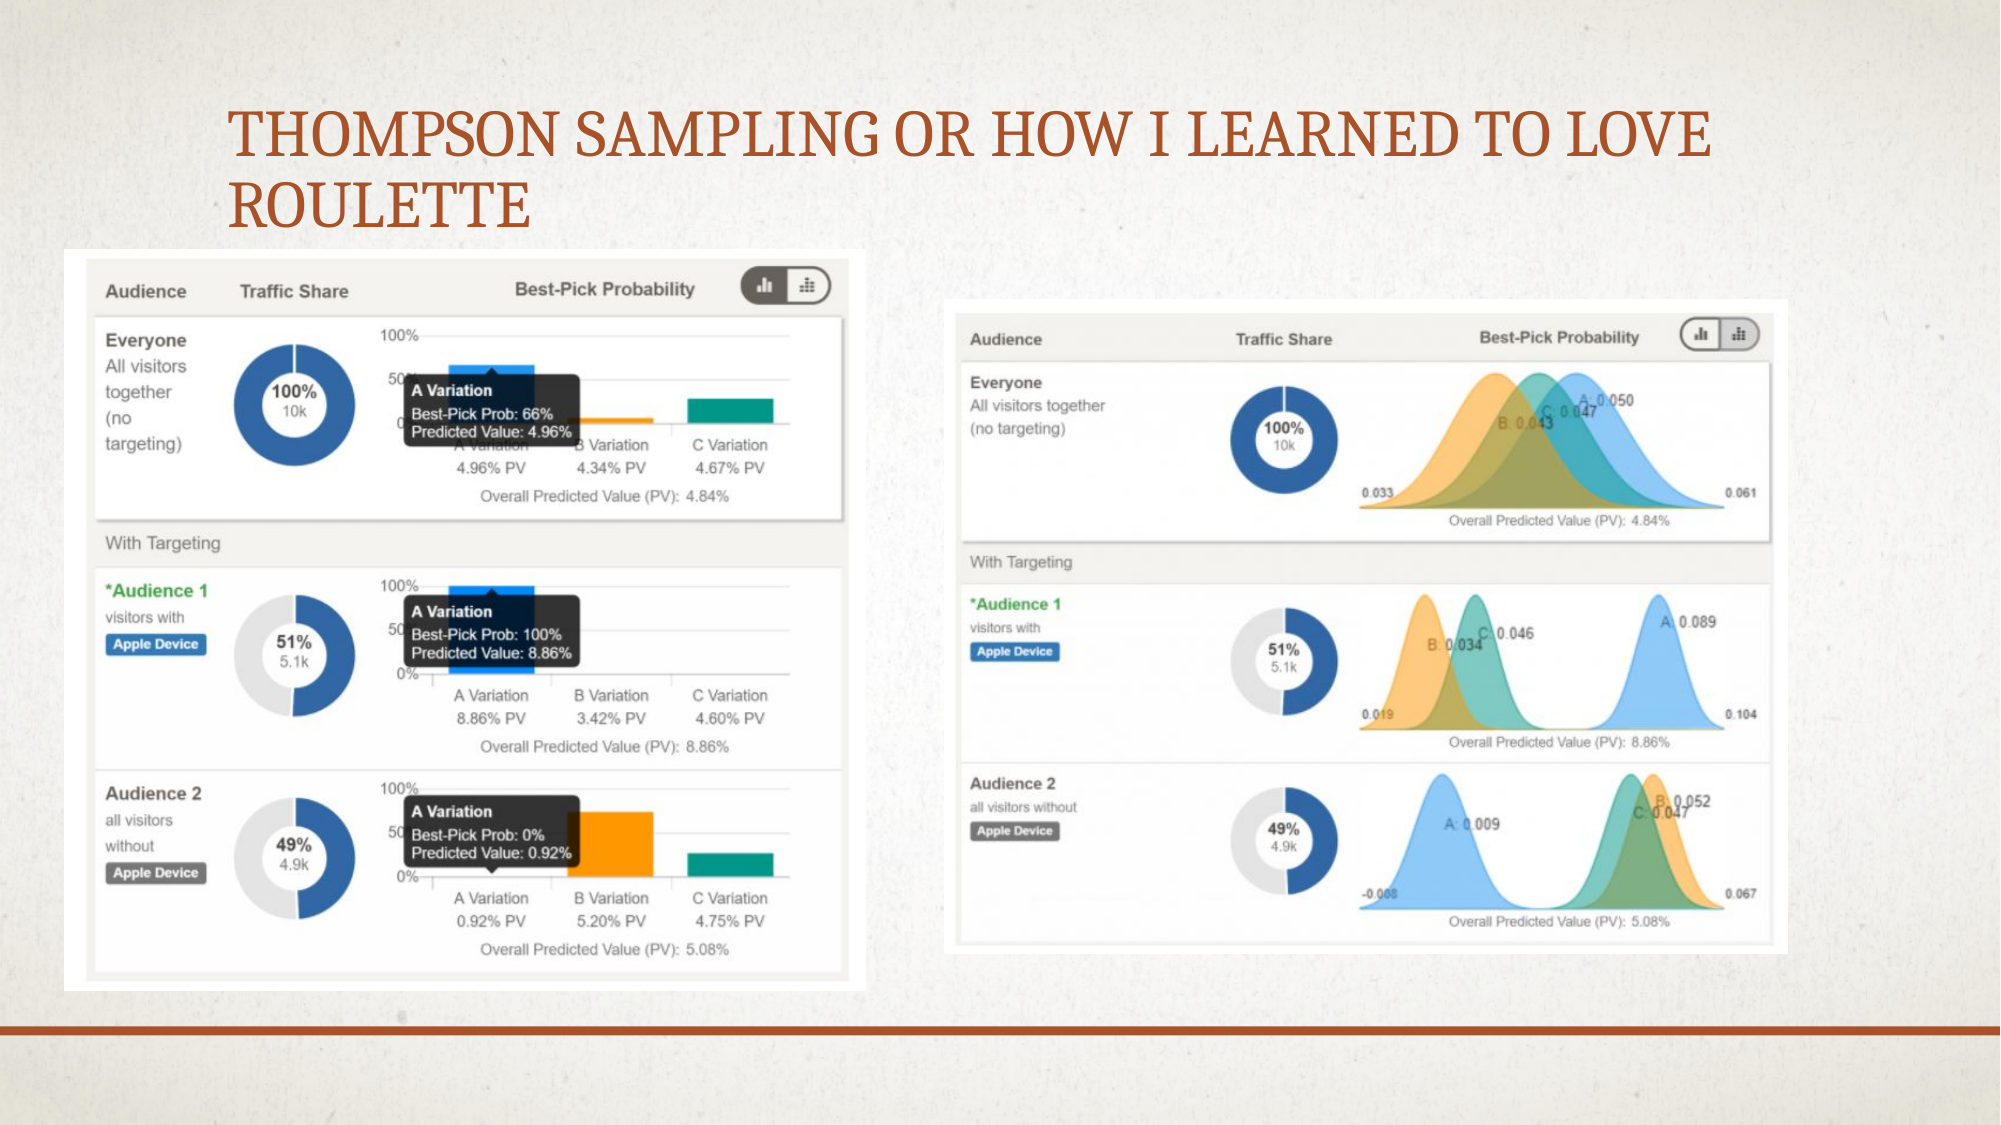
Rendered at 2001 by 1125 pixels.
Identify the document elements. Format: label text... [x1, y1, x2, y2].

picture [0, 0, 2001, 1125]
title Thompson Sampling or how I learned to love Roulette [212, 62, 1788, 250]
